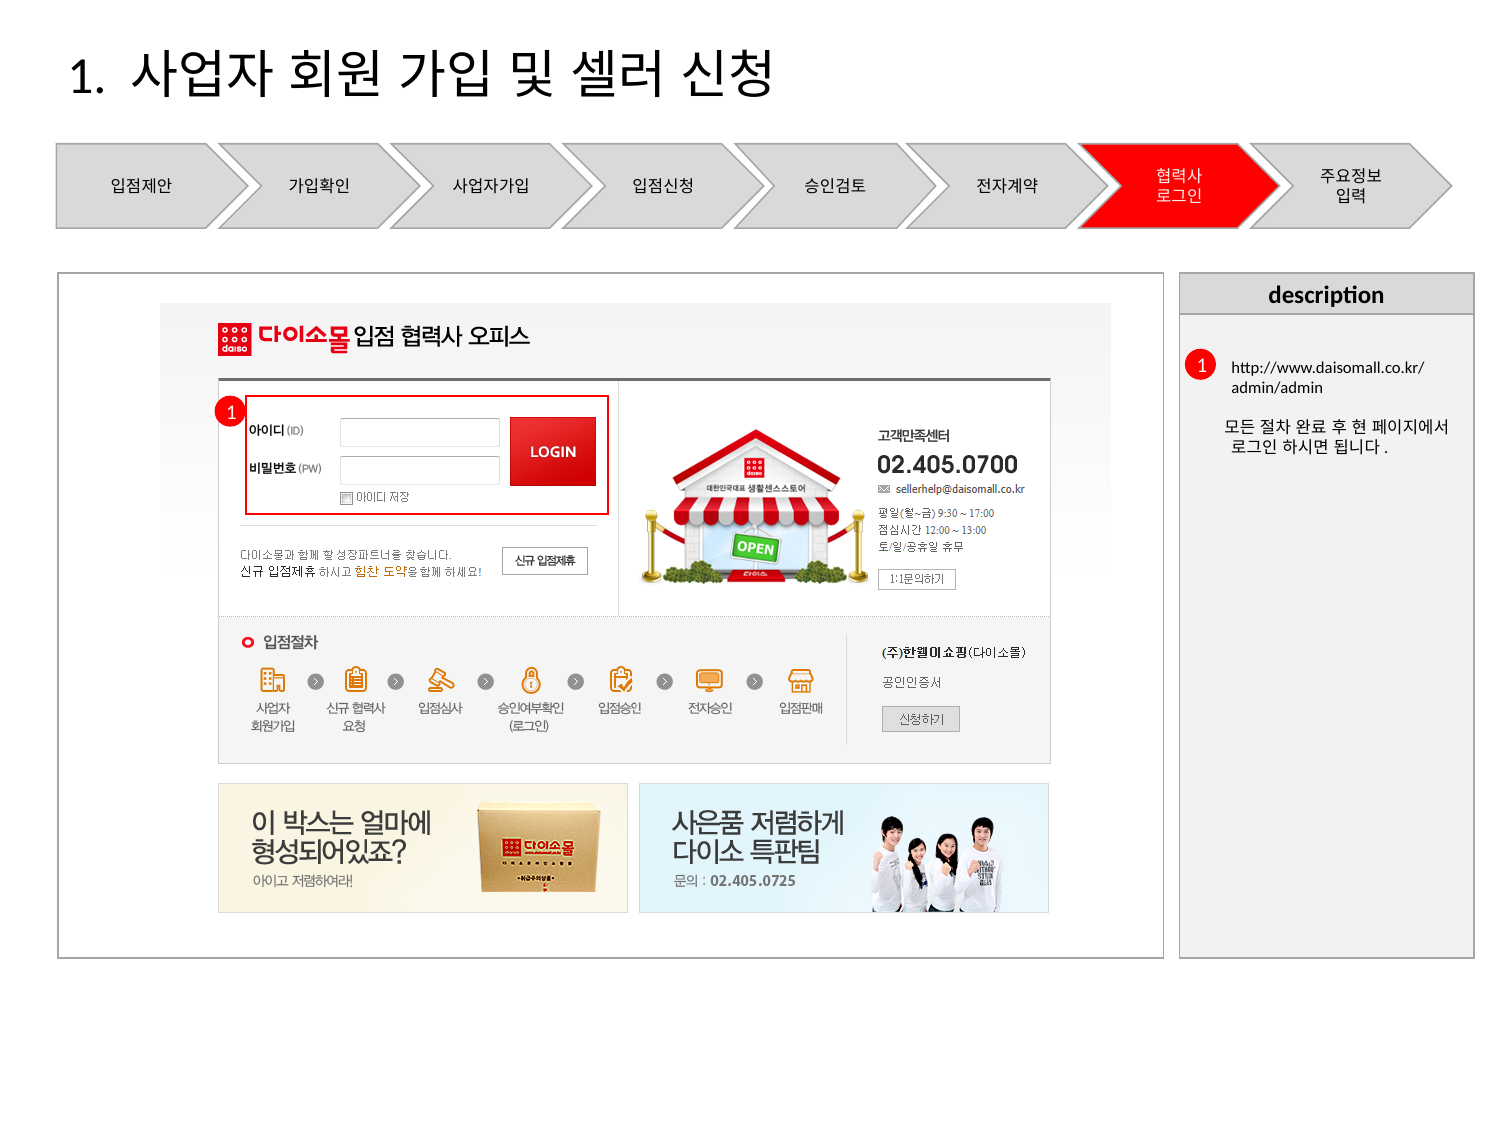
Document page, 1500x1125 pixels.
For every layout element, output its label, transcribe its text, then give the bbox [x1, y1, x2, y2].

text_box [56, 143, 1452, 229]
text_box http://www.daisomall.co.kr/admin/admin 모든 절차 완료 후 현 페이지에서 로그인 하시면 됩니다. [1178, 313, 1475, 959]
text_box [57, 272, 1165, 959]
text_box 1. 사업자 회원 가입 및 셀러 신청 [52, 34, 1061, 112]
text_box description [1178, 272, 1475, 313]
picture [160, 303, 1111, 938]
text_box 1 [1183, 347, 1217, 381]
